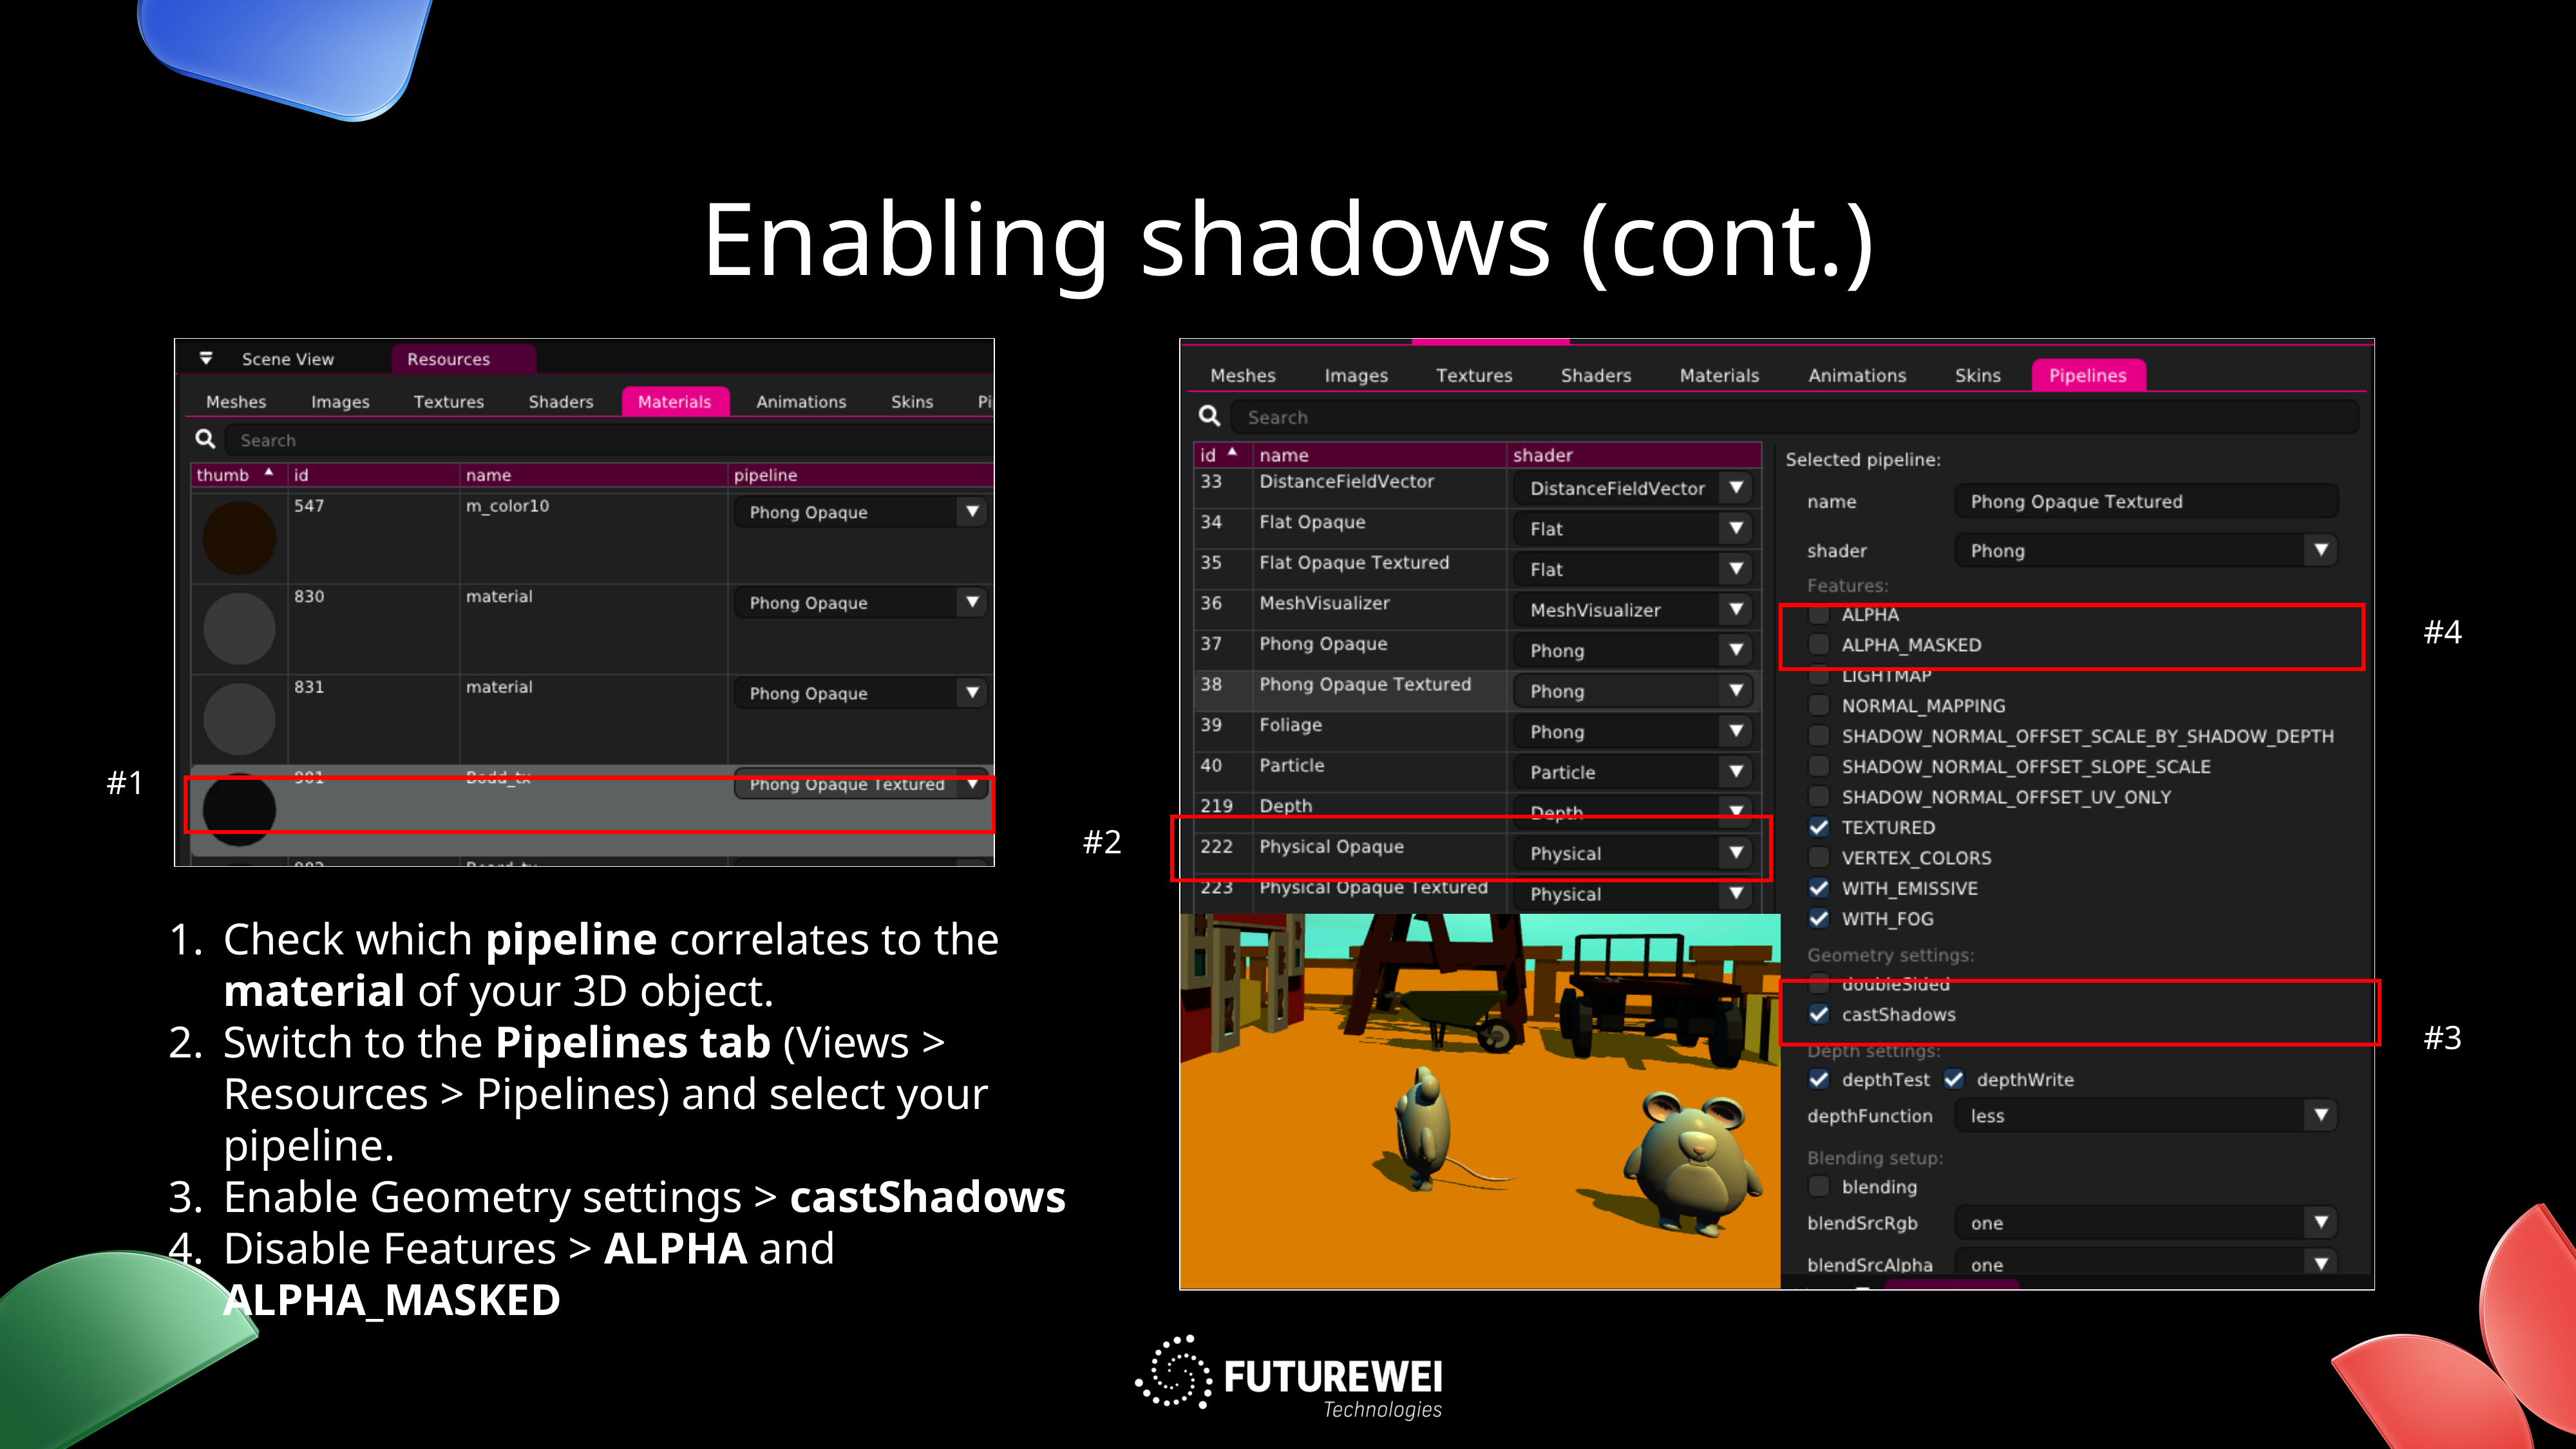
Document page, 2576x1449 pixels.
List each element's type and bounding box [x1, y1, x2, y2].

text_box [0, 0, 2576, 1449]
picture [1104, 1303, 1472, 1441]
picture [175, 339, 994, 867]
text_box [1180, 339, 2374, 1290]
